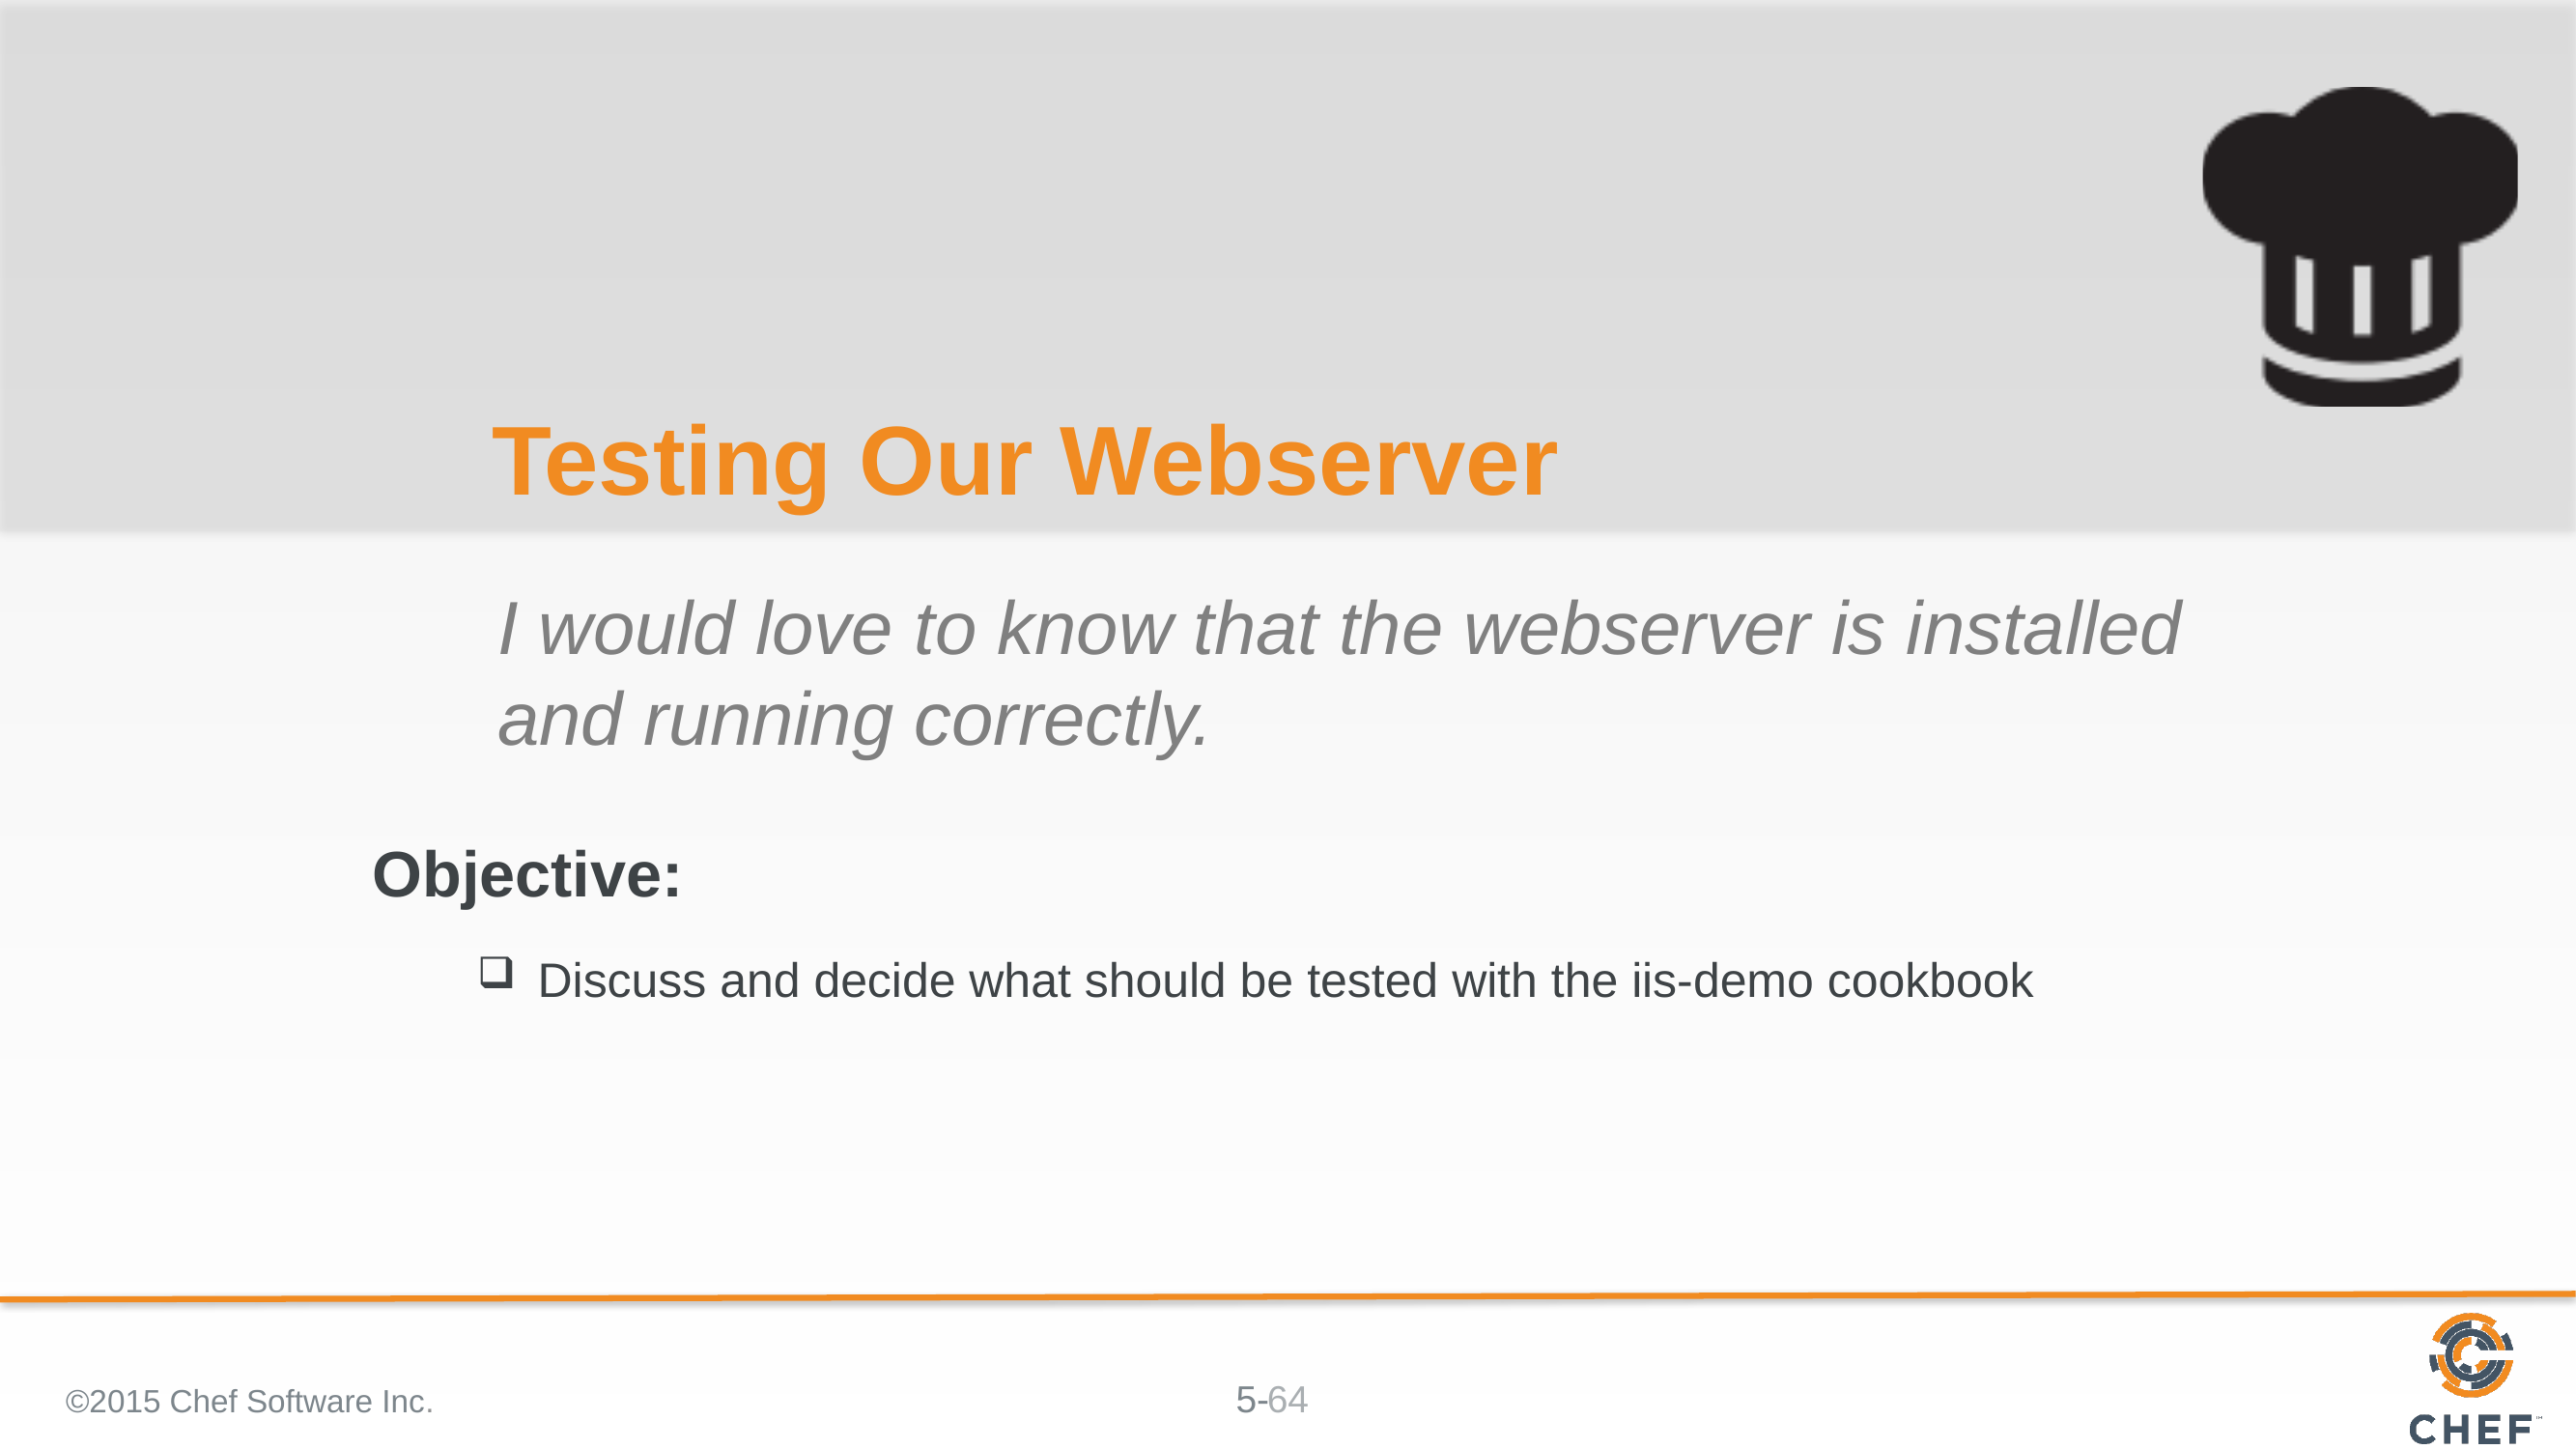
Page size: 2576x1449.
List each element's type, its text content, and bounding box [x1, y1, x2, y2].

picture [2399, 1297, 2550, 1449]
footer ©2015 Chef Software Inc. [51, 1359, 952, 1440]
list Discuss and decide what should be tested with the iis-demo cookbook [477, 949, 2271, 1243]
title Testing Our Webserver [477, 395, 2217, 531]
list I would love to know that the webserver is installed and running correctly. [478, 549, 2272, 791]
slide_number 64 [998, 1359, 1578, 1437]
